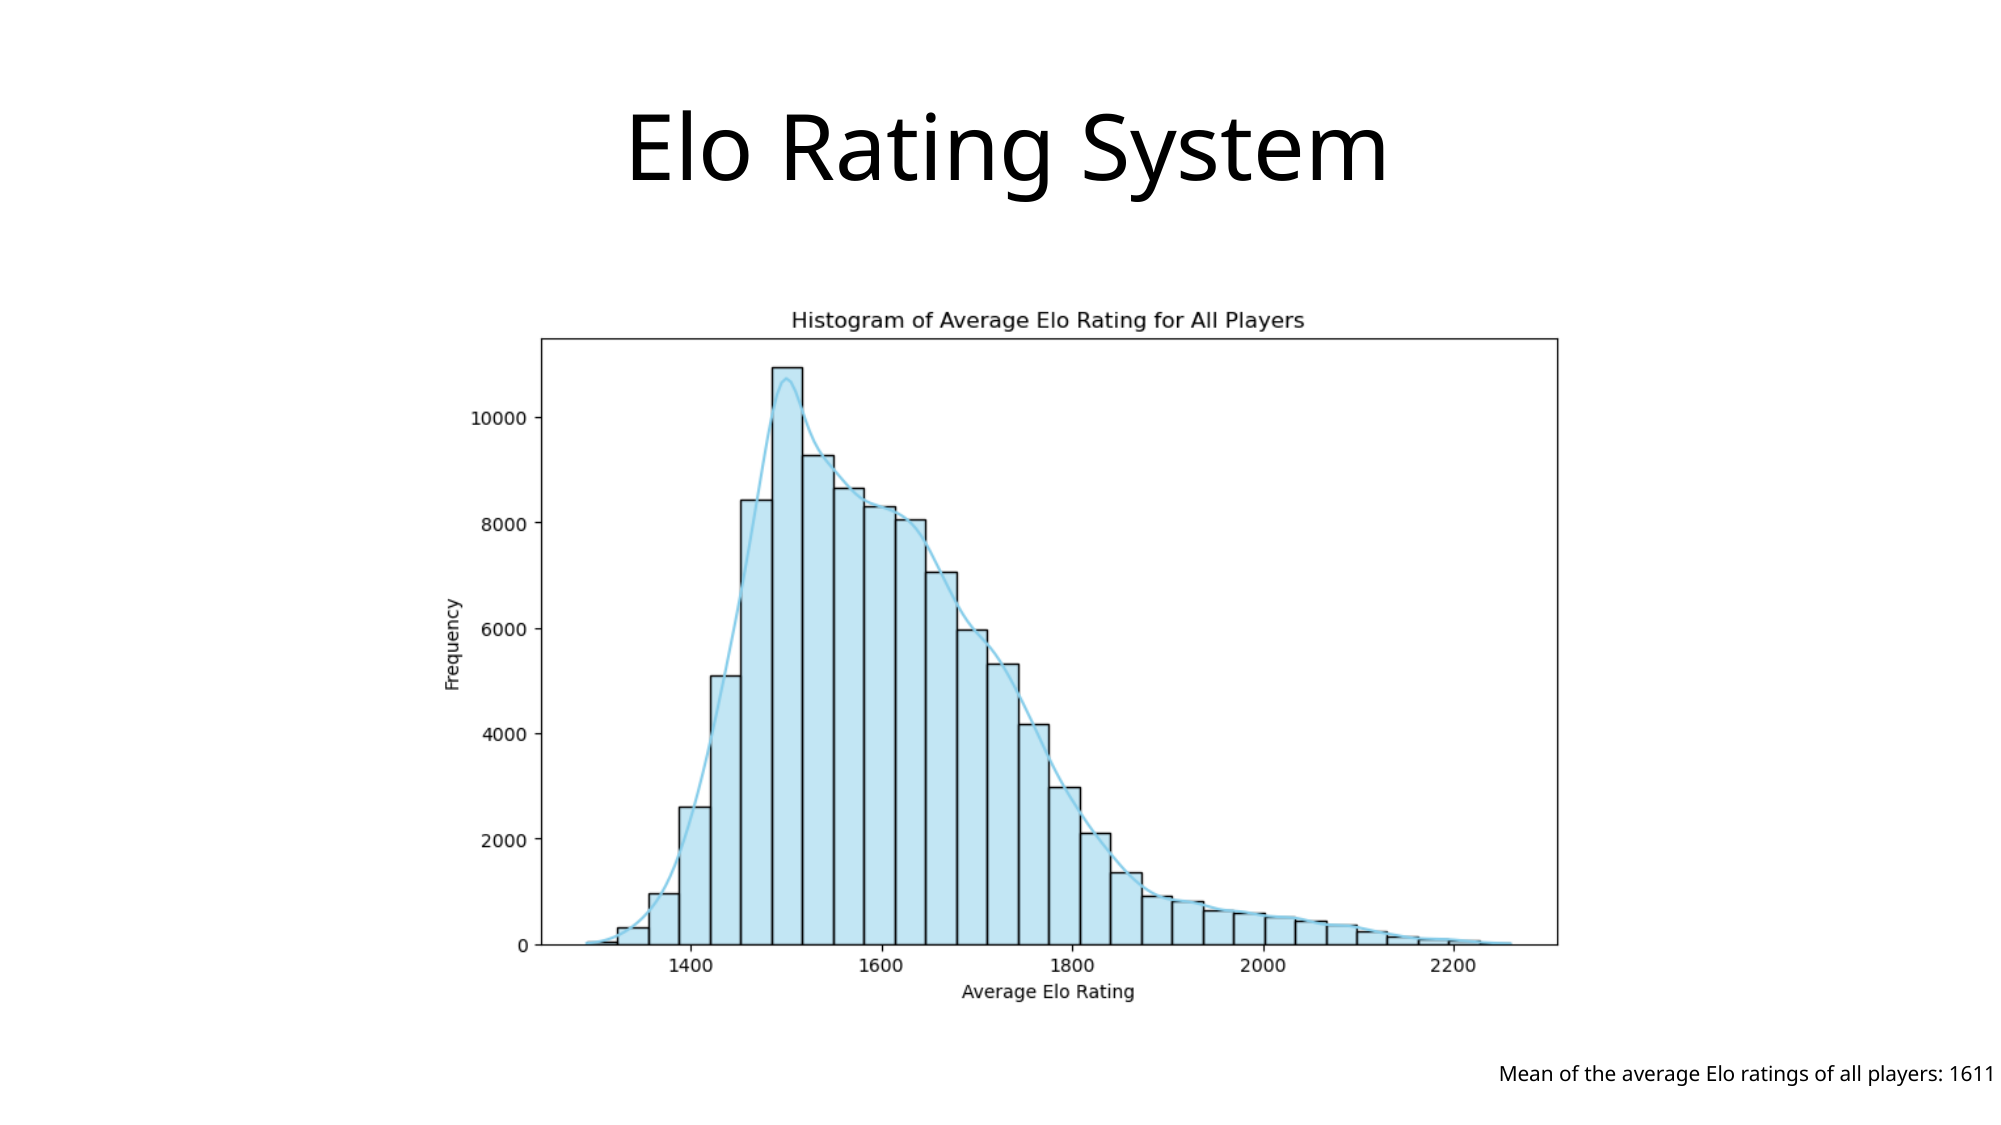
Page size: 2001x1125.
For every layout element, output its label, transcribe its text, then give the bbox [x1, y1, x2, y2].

title Elo Rating System [145, 42, 1871, 260]
picture [431, 299, 1569, 1014]
text_box Mean of the average Elo ratings of all players: 1611 [1484, 1053, 2000, 1094]
